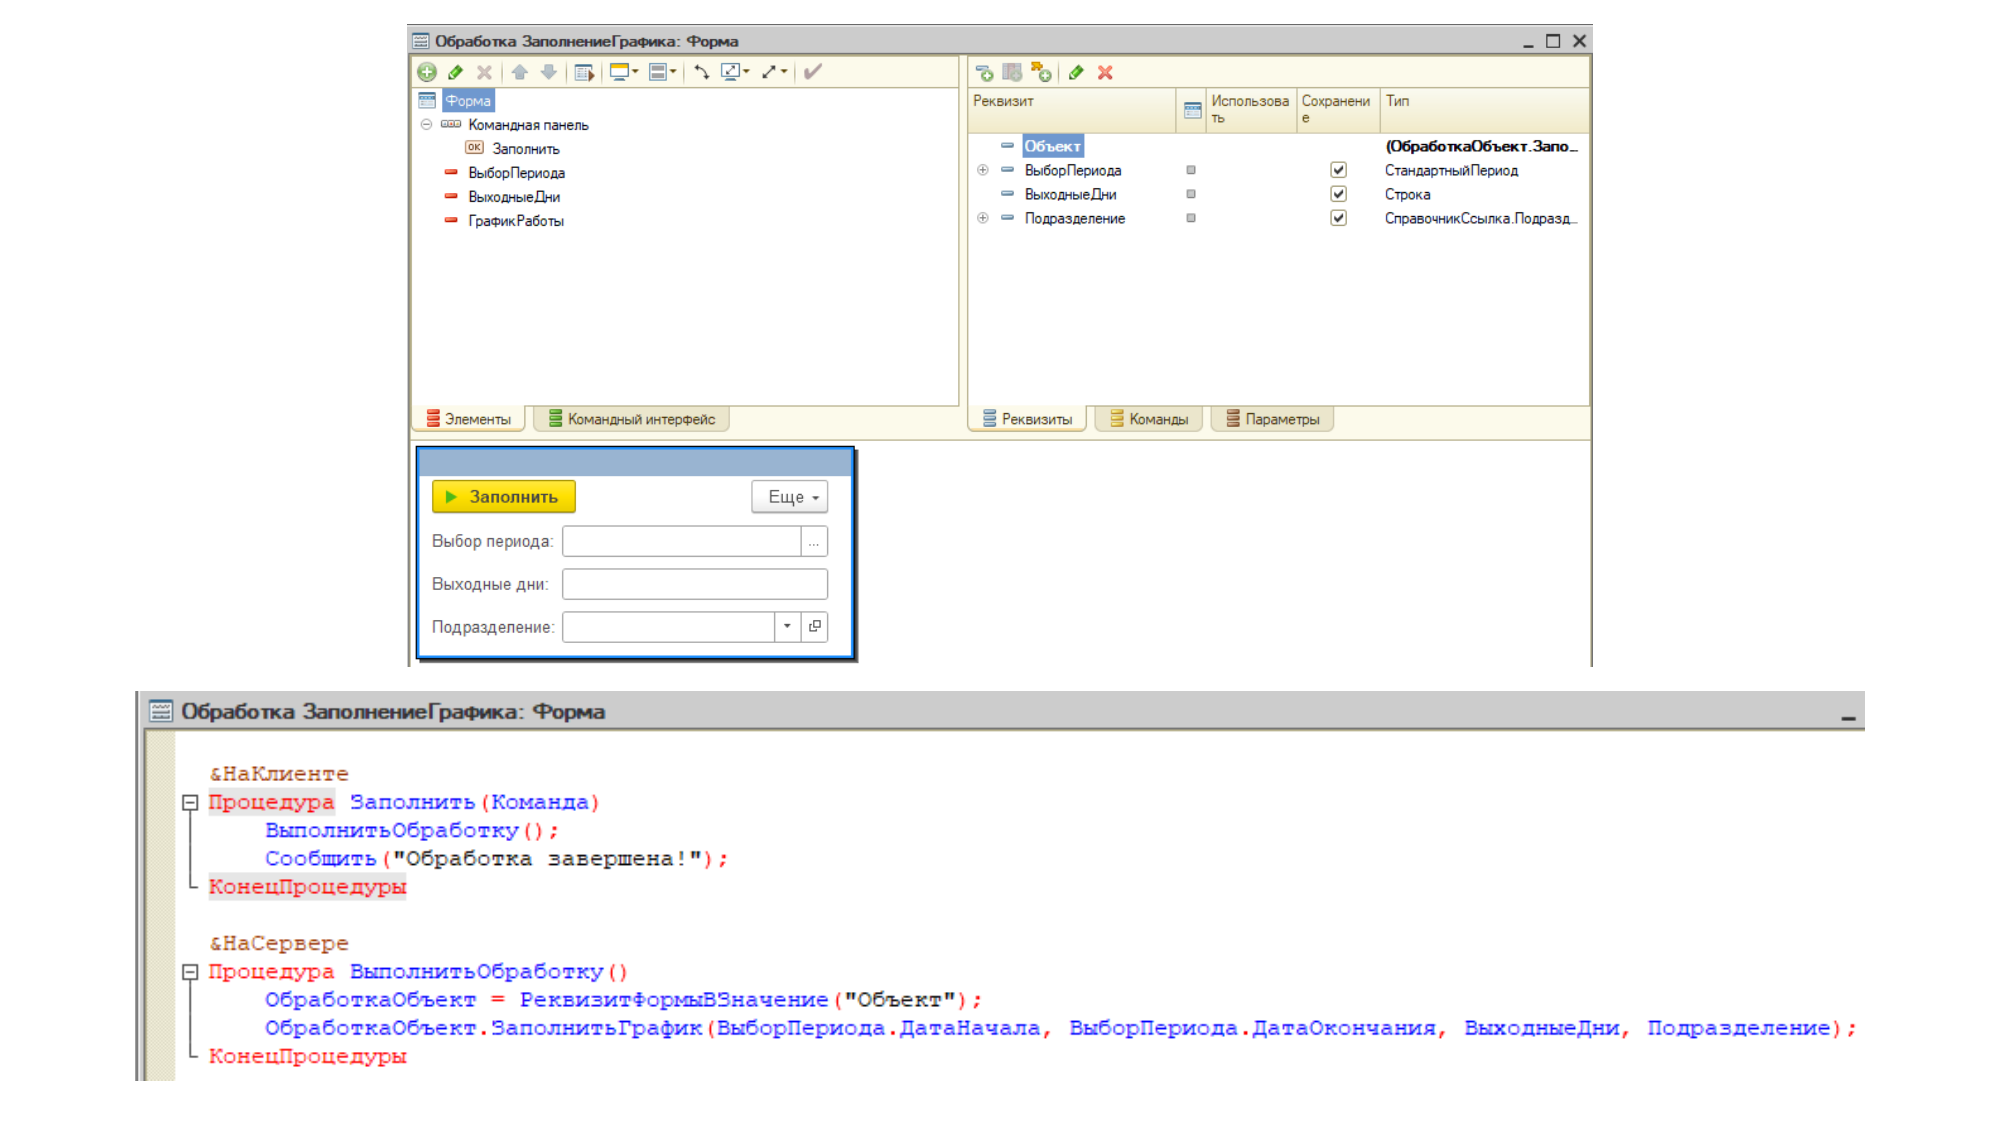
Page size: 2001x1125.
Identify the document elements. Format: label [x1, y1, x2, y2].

picture [135, 691, 1865, 1081]
picture [406, 24, 1593, 667]
